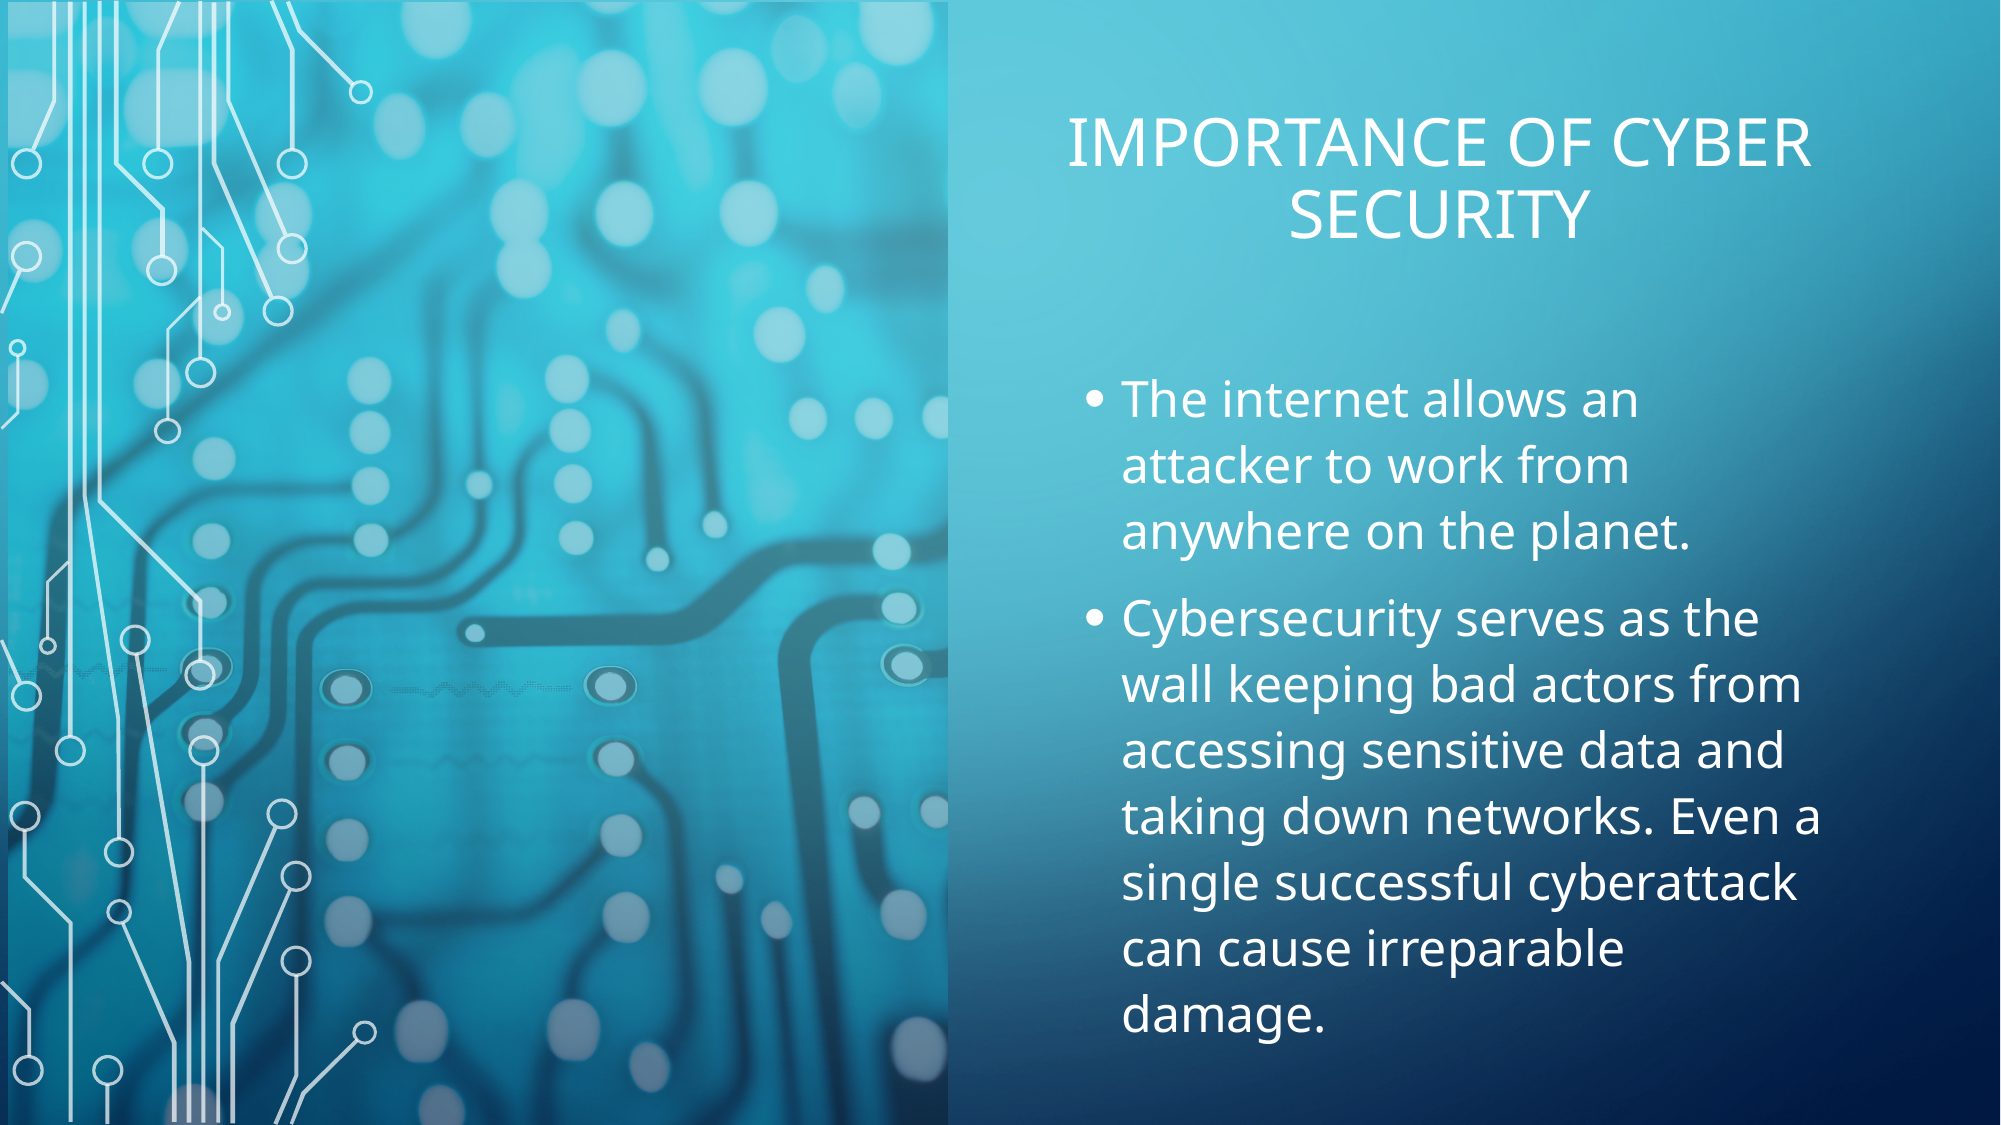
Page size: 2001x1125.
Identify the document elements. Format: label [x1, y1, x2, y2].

picture [379, 2, 948, 1125]
text_box [379, 0, 2000, 1125]
text_box [0, 0, 379, 1125]
